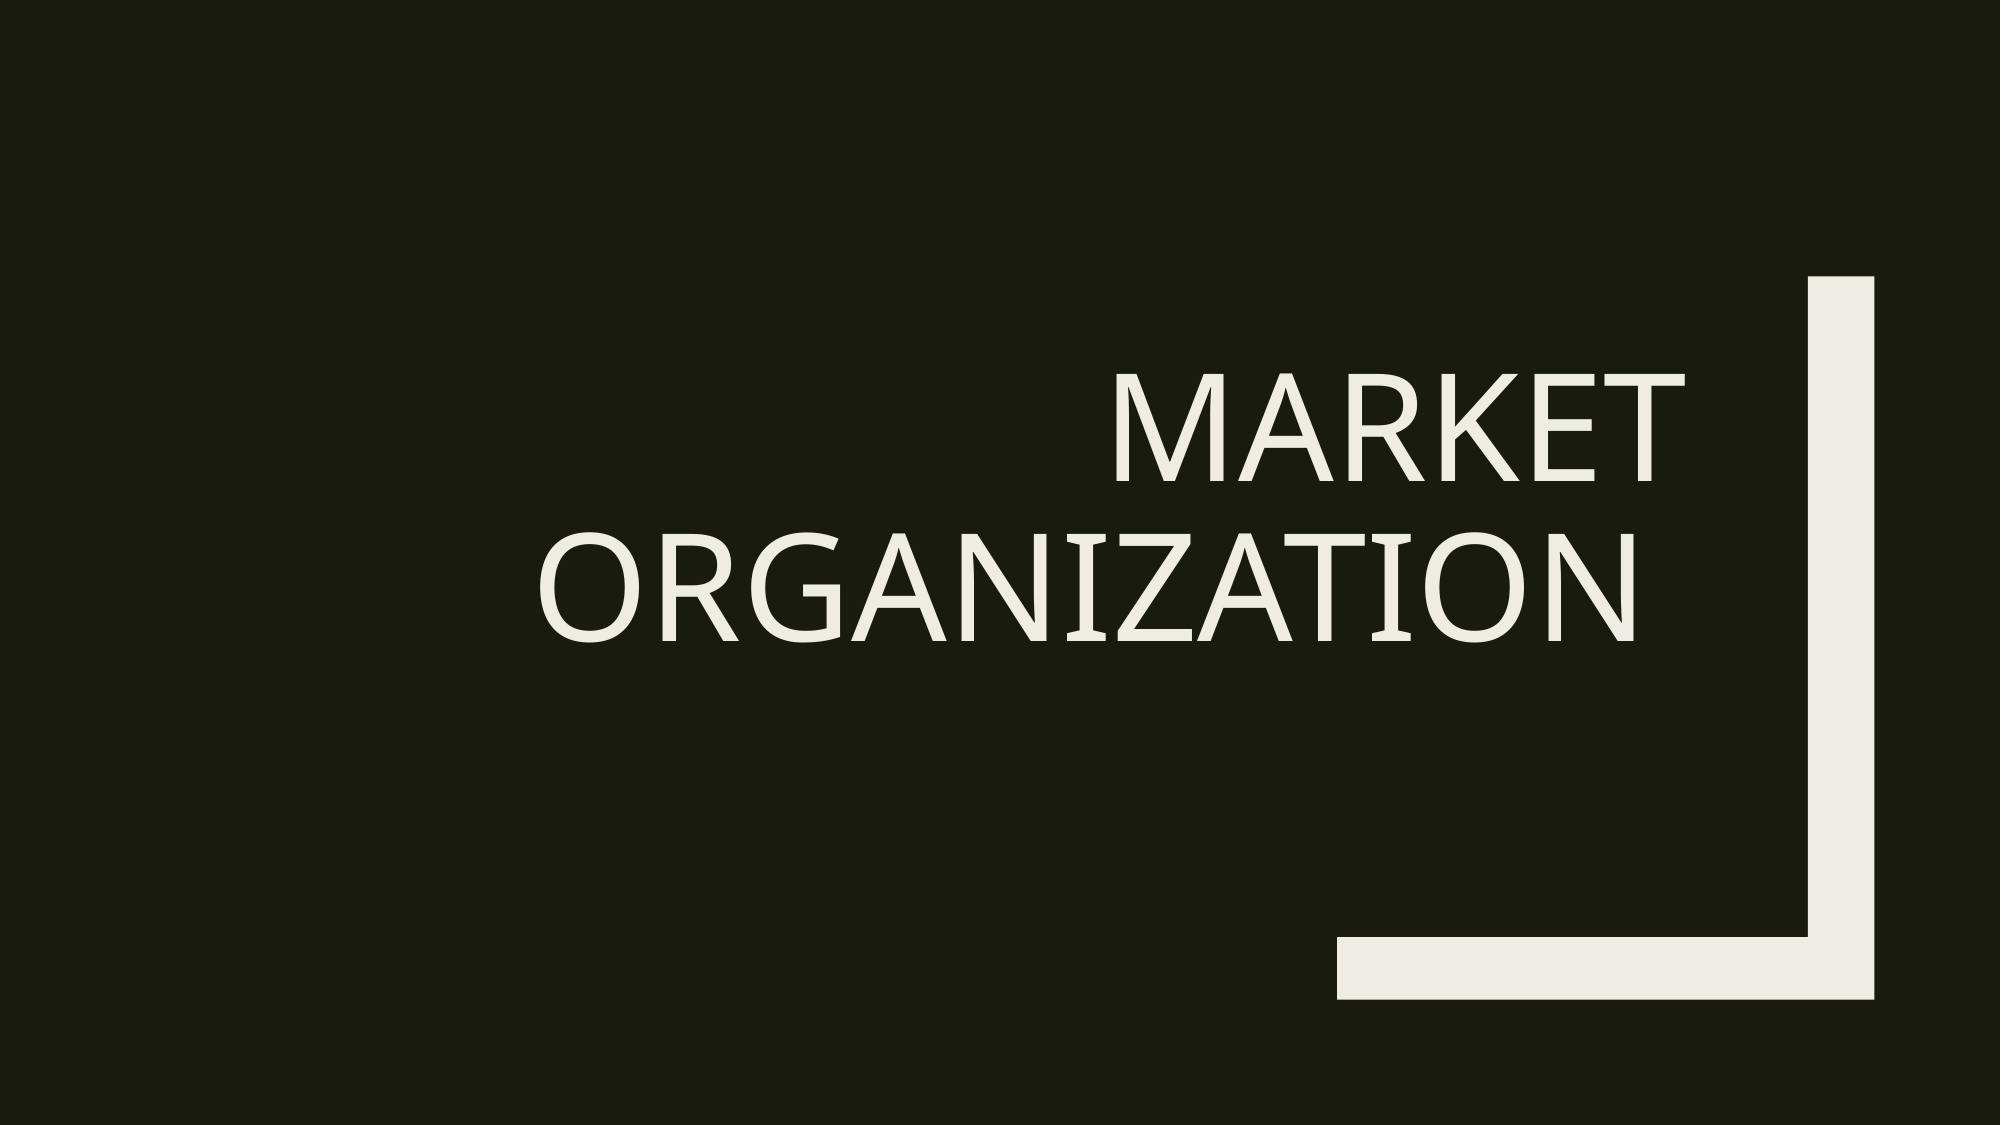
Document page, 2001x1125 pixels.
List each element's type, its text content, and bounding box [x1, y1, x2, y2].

title Market Organization [125, 213, 1703, 682]
